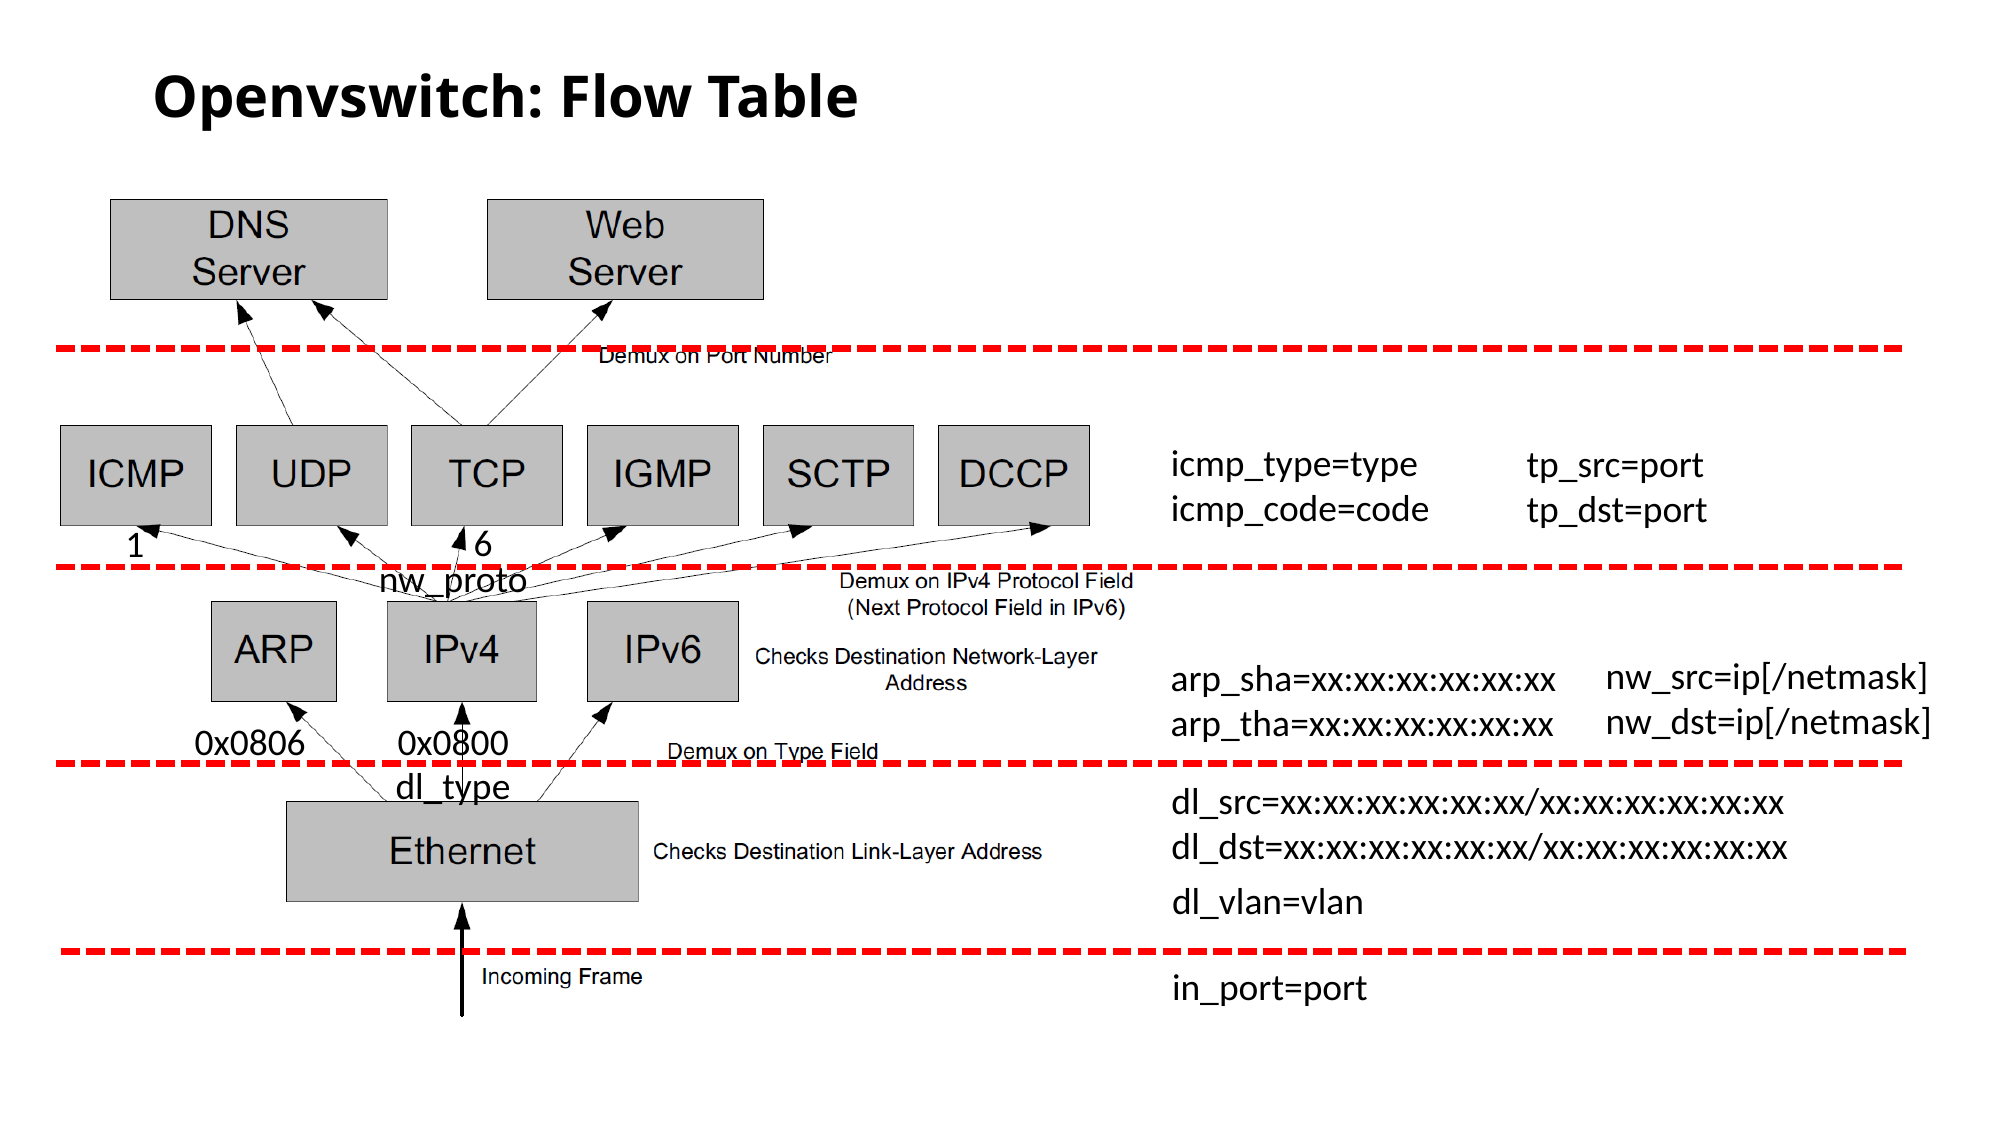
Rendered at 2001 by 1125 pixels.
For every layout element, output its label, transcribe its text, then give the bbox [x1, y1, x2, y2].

text_box arp_sha=xx:xx:xx:xx:xx:xx arp_tha=xx:xx:xx:xx:xx:xx [1157, 646, 1582, 751]
text_box icmp_type=type icmp_code=code [1157, 431, 1474, 537]
text_box nw_src=ip[/netmask] nw_dst=ip[/netmask] [1590, 644, 1992, 750]
text_box dl_vlan=vlan [1157, 874, 1380, 930]
text_box dl_src=xx:xx:xx:xx:xx:xx/xx:xx:xx:xx:xx:xx dl_dst=xx:xx:xx:xx:xx:xx/xx:xx:xx:xx:xx:xx [1157, 769, 1822, 874]
text_box tp_src=port tp_dst=port [1511, 432, 1749, 538]
picture [34, 188, 1157, 1019]
title Openvswitch: Flow Table [137, 59, 1863, 138]
text_box in_port=port [1157, 955, 1383, 1016]
